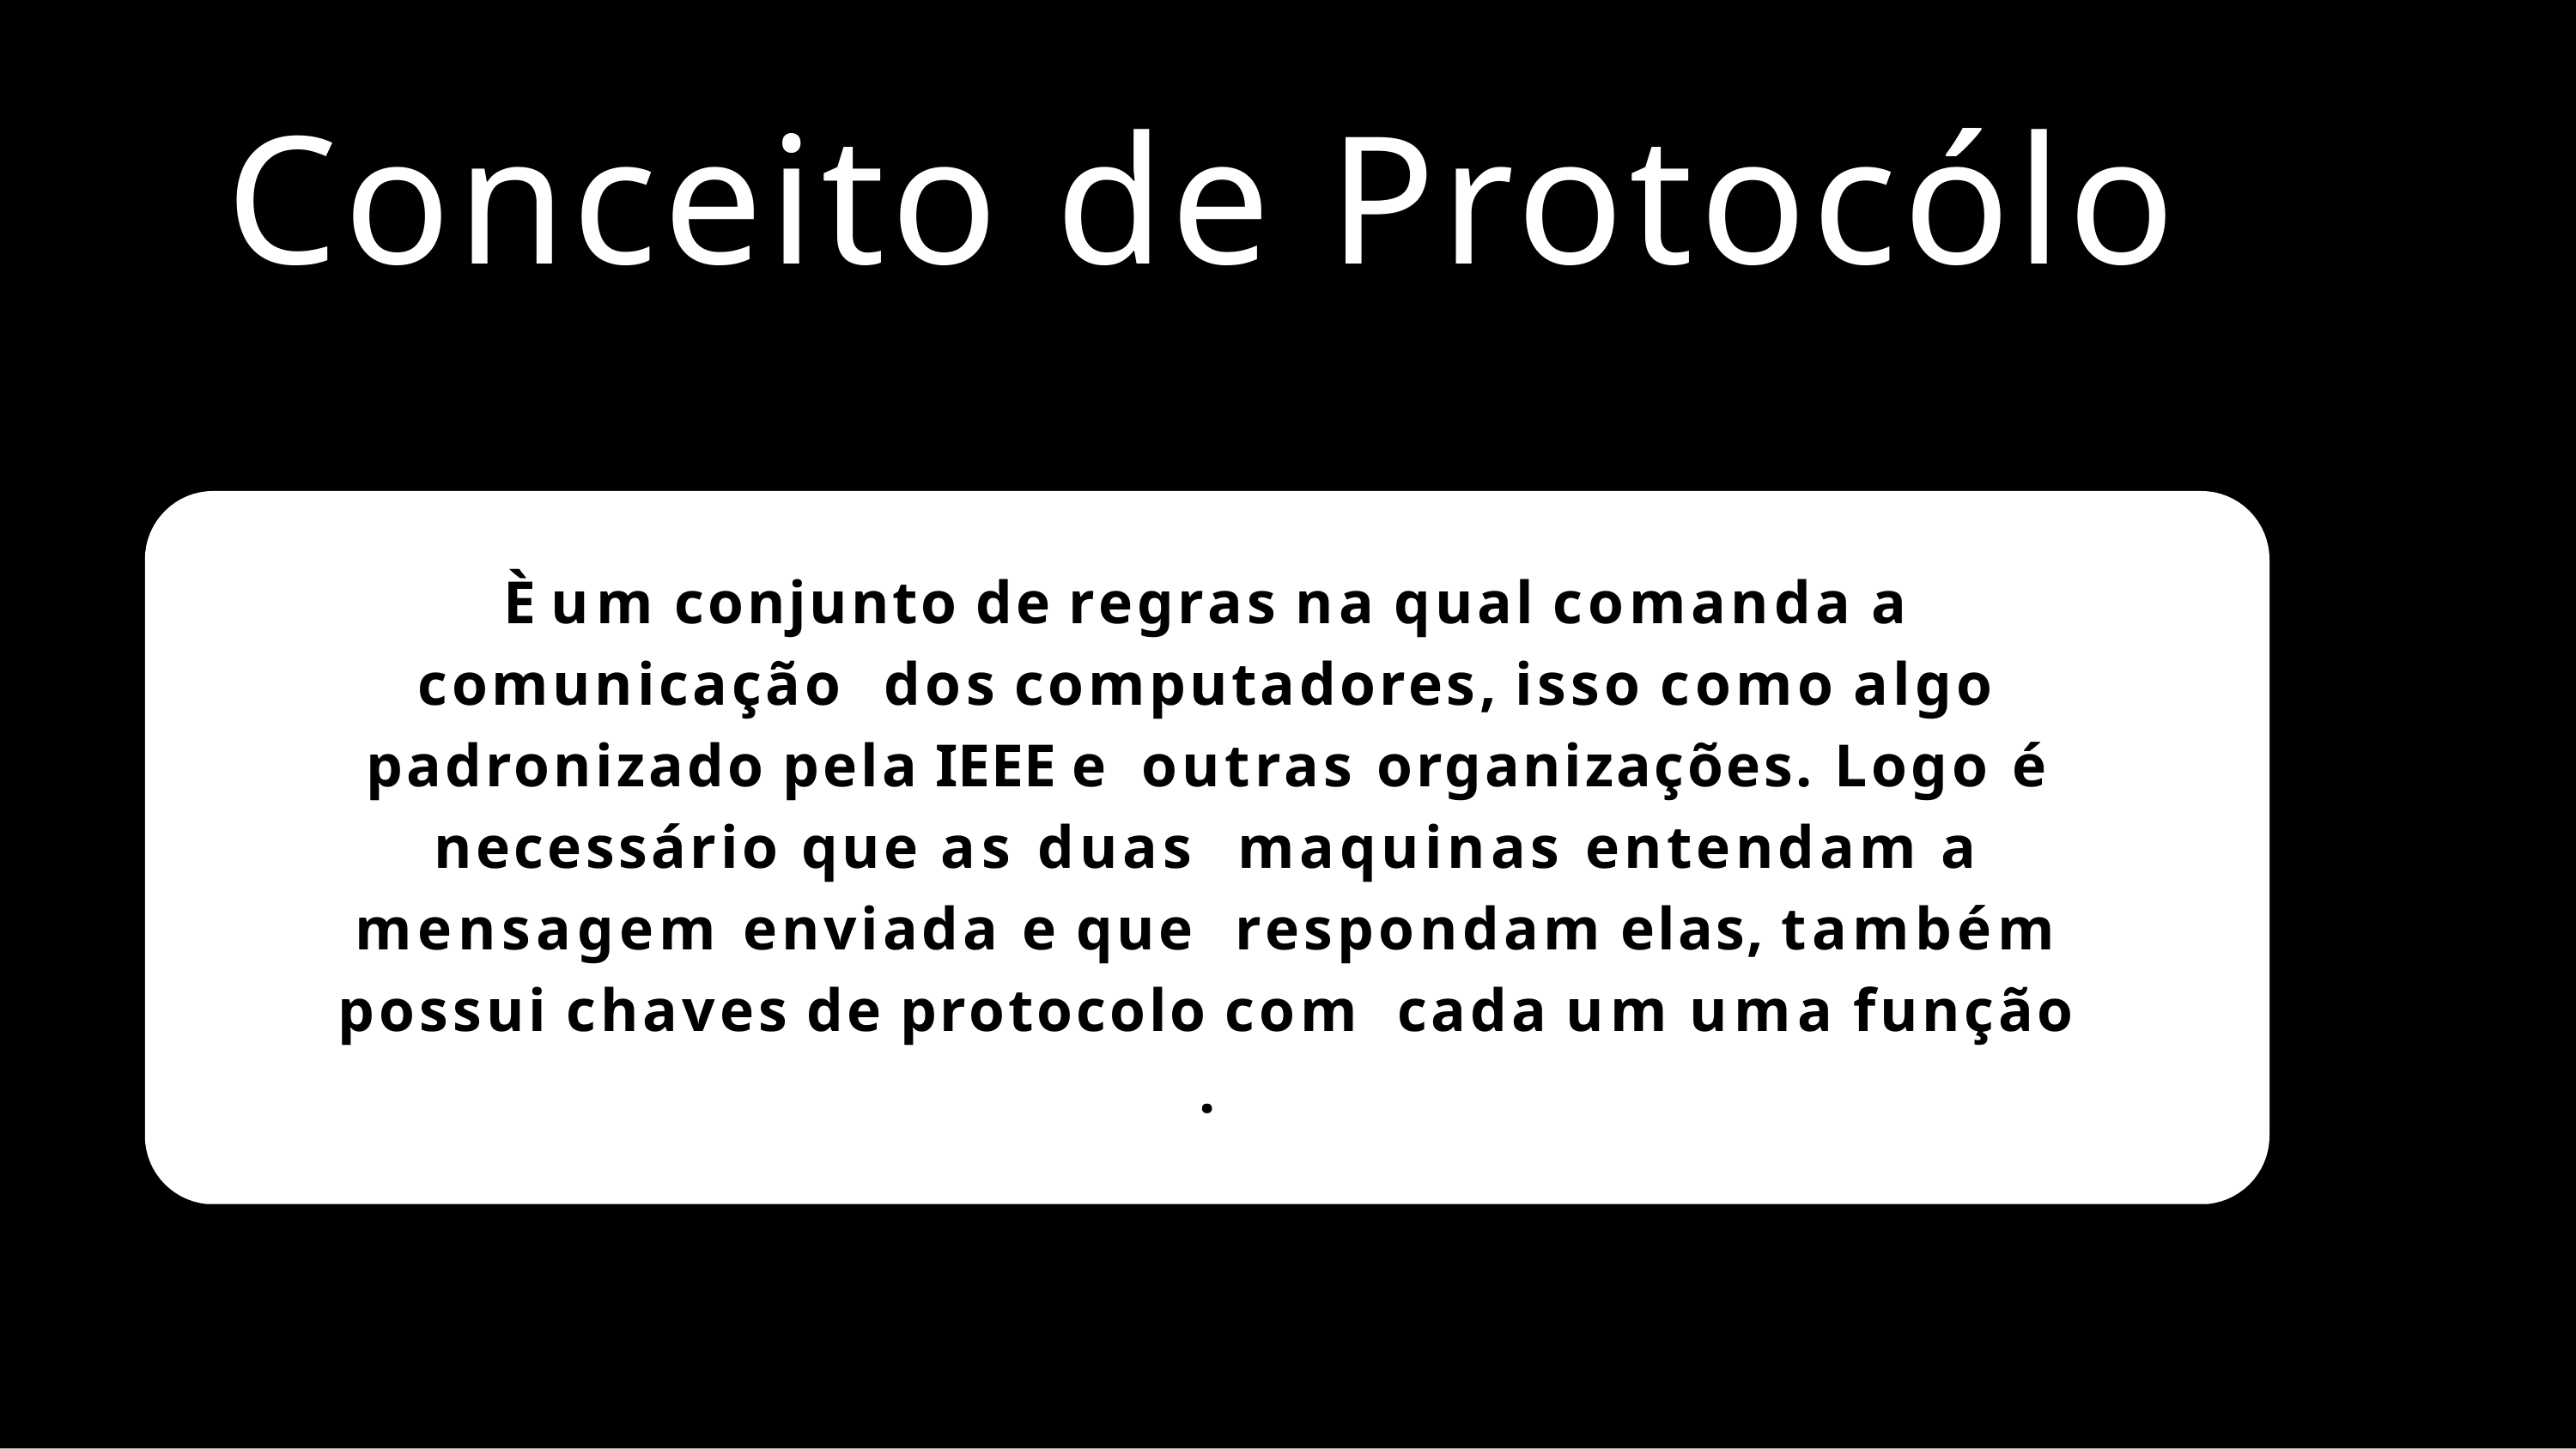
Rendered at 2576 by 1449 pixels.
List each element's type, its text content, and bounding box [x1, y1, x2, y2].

text_box È um conjunto de regras na qual comanda a comunicação dos computadores, isso como algo padronizado pela IEEE e outras organizações. Logo é necessário que as duas maquinas entendam a mensagem enviada e que respondam elas, também possui chaves de protocolo com cada um uma função . [329, 551, 2086, 1125]
text_box [144, 490, 2270, 1204]
title Conceito de Protocólo [224, 85, 2264, 330]
